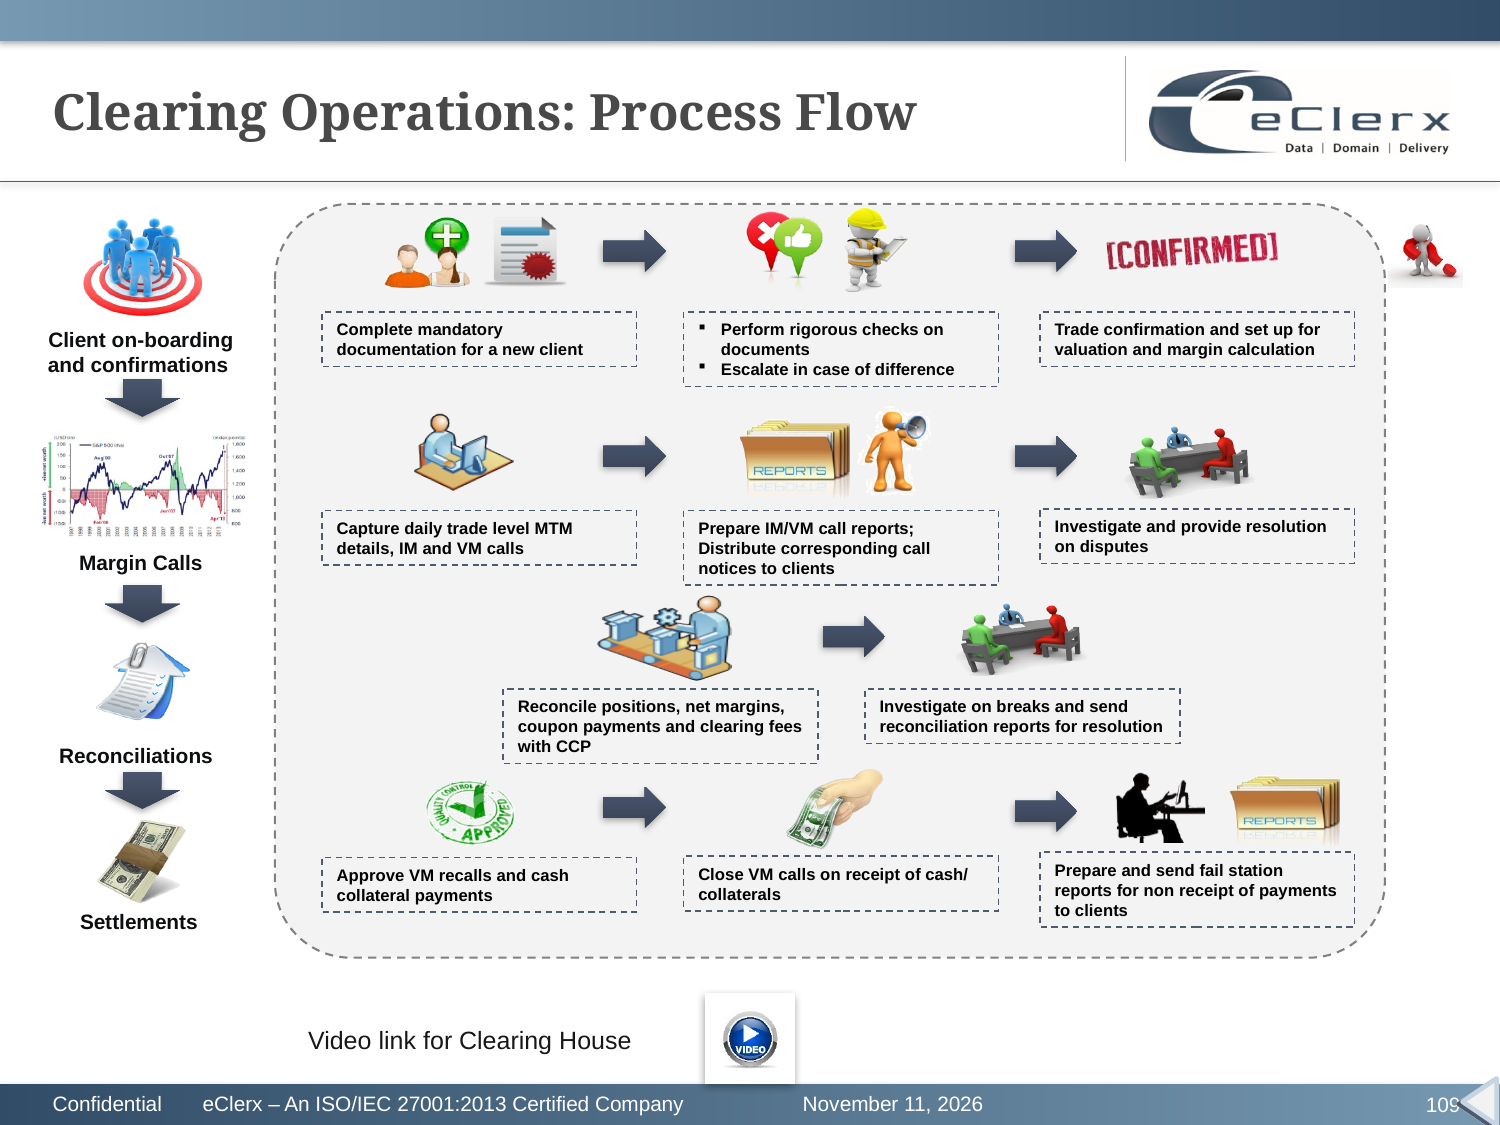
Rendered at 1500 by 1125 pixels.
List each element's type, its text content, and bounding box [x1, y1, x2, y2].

text_box Close VM calls on receipt of cash/ collaterals [683, 856, 999, 911]
text_box [821, 615, 886, 659]
picture [780, 764, 887, 854]
text_box Prepare IM/VM call reports; Distribute corresponding call notices to clients [683, 510, 999, 585]
picture [1149, 70, 1450, 155]
picture [1098, 768, 1206, 843]
text_box Client on-boarding and confirmations [33, 319, 256, 385]
text_box Approve VM recalls and cash collateral payments [321, 857, 637, 913]
picture [94, 640, 191, 722]
picture [88, 814, 197, 905]
text_box Trade confirmation and set up for valuation and margin calculation [1039, 311, 1355, 367]
picture [596, 592, 732, 681]
picture [954, 597, 1089, 676]
text_box Margin Calls [31, 542, 257, 583]
text_box Settlements [47, 901, 238, 941]
picture [718, 1007, 781, 1070]
text_box Perform rigorous checks on documents Escalate in case of difference [683, 311, 999, 387]
text_box [602, 785, 667, 830]
title Clearing Operations: Process Flow [37, 45, 1086, 176]
picture [836, 207, 911, 296]
text_box Reconcile positions, net margins, coupon payments and clearing fees with CCP [503, 688, 819, 764]
picture [1122, 421, 1257, 499]
text_box Complete mandatory documentation for a new client [321, 311, 637, 367]
picture [80, 215, 204, 318]
text_box [104, 770, 181, 810]
picture [1228, 774, 1340, 855]
picture [39, 430, 246, 537]
picture [413, 409, 515, 491]
picture [482, 215, 568, 287]
text_box [272, 201, 1387, 960]
text_box [1014, 229, 1078, 273]
picture [384, 215, 471, 288]
text_box [1460, 1076, 1499, 1125]
text_box Capture daily trade level MTM details, IM and VM calls [321, 510, 637, 565]
picture [1096, 230, 1284, 272]
picture [746, 211, 823, 292]
text_box [1014, 789, 1078, 833]
text_box Video link for Clearing House [293, 1016, 655, 1062]
text_box Investigate and provide resolution on disputes [1039, 508, 1355, 564]
picture [422, 776, 518, 847]
text_box [104, 378, 181, 418]
text_box Reconciliations [47, 735, 238, 776]
text_box [104, 584, 181, 624]
picture [738, 396, 957, 509]
text_box [602, 434, 667, 478]
text_box [602, 229, 667, 273]
text_box [1014, 434, 1078, 478]
picture [1387, 212, 1463, 288]
text_box Prepare and send fail station reports for non receipt of payments to clients [1039, 852, 1355, 927]
text_box Investigate on breaks and send reconciliation reports for resolution [864, 688, 1180, 744]
